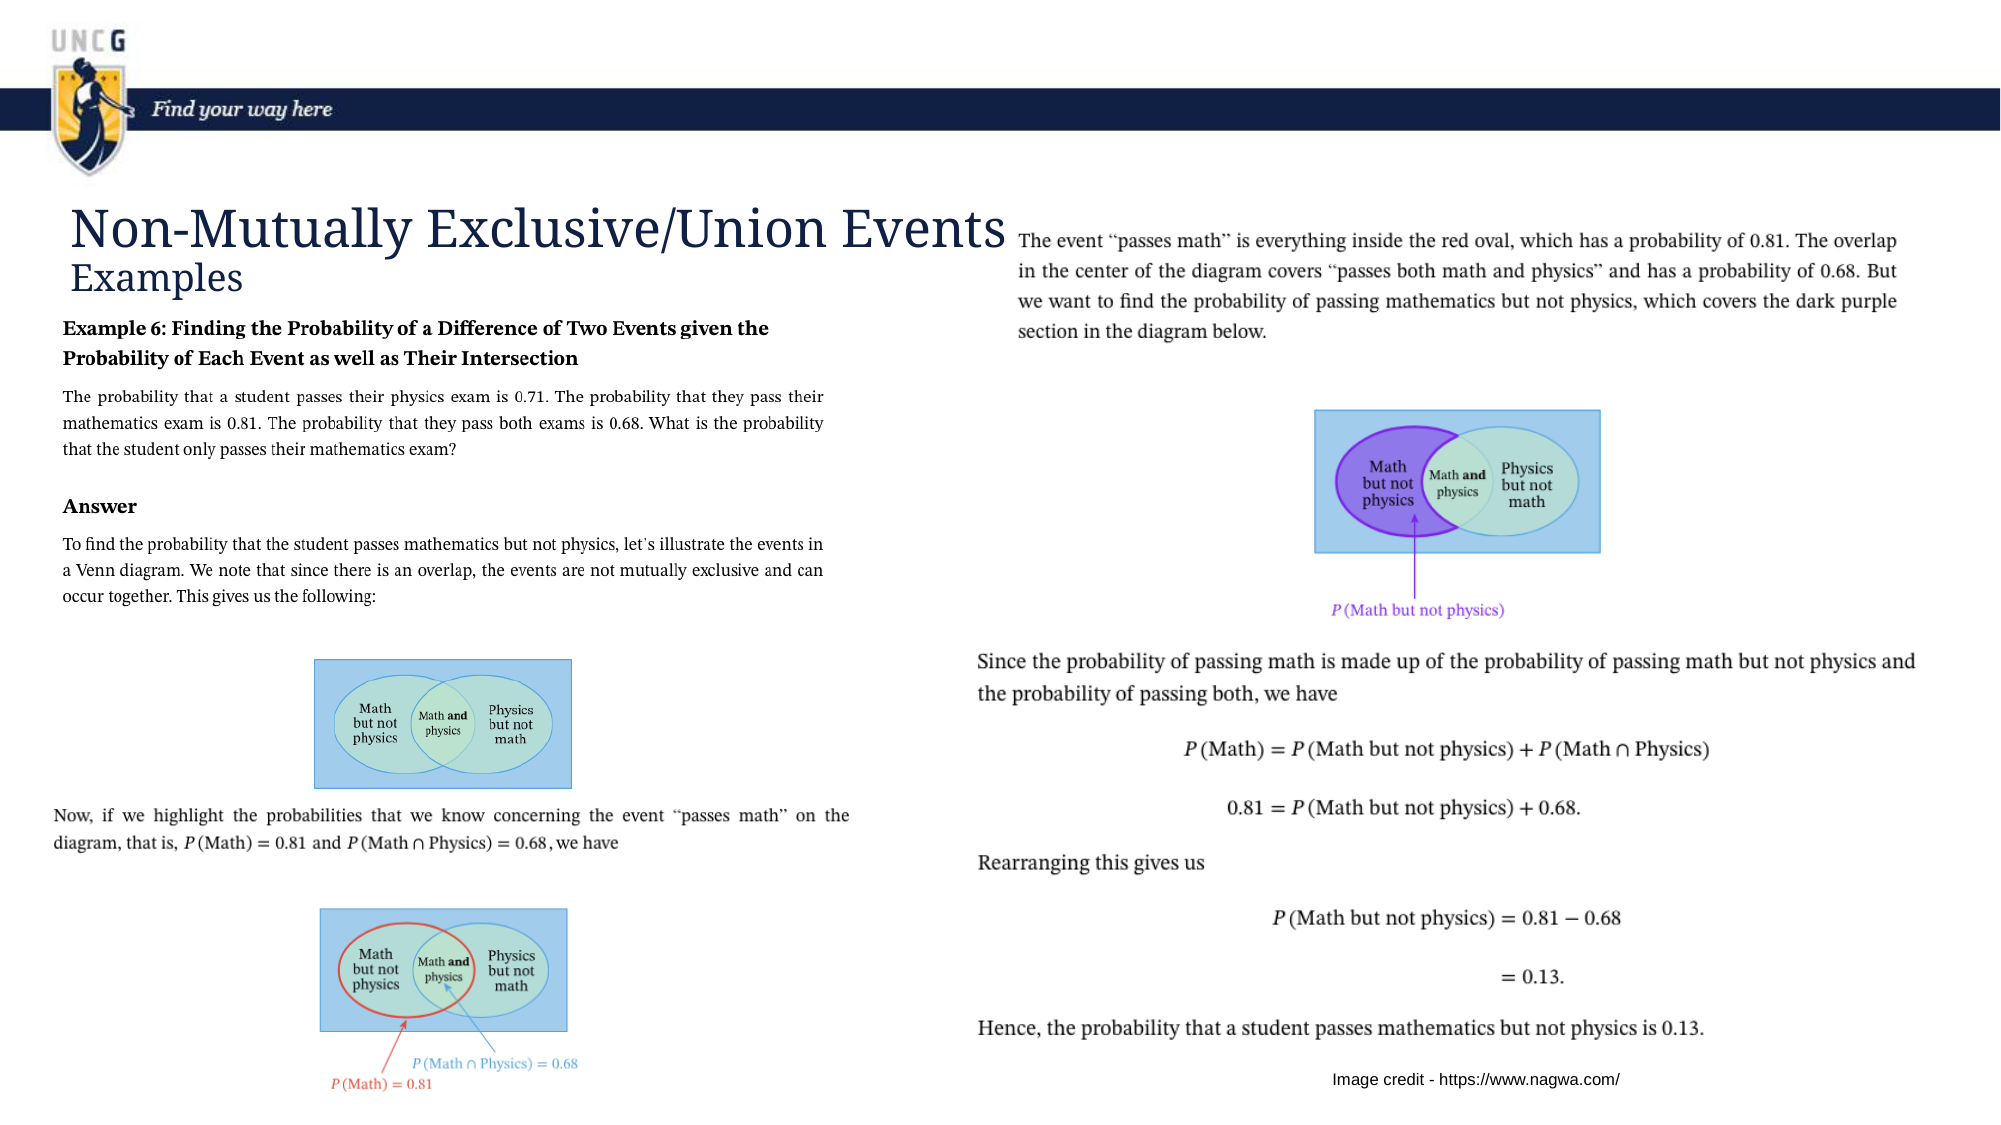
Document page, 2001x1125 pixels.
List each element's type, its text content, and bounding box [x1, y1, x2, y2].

picture [0, 0, 2001, 1125]
title Non-Mutually Exclusive/Union Events Examples [55, 192, 1556, 308]
text_box Image credit - https://www.nagwa.com/ [1317, 1067, 1674, 1099]
